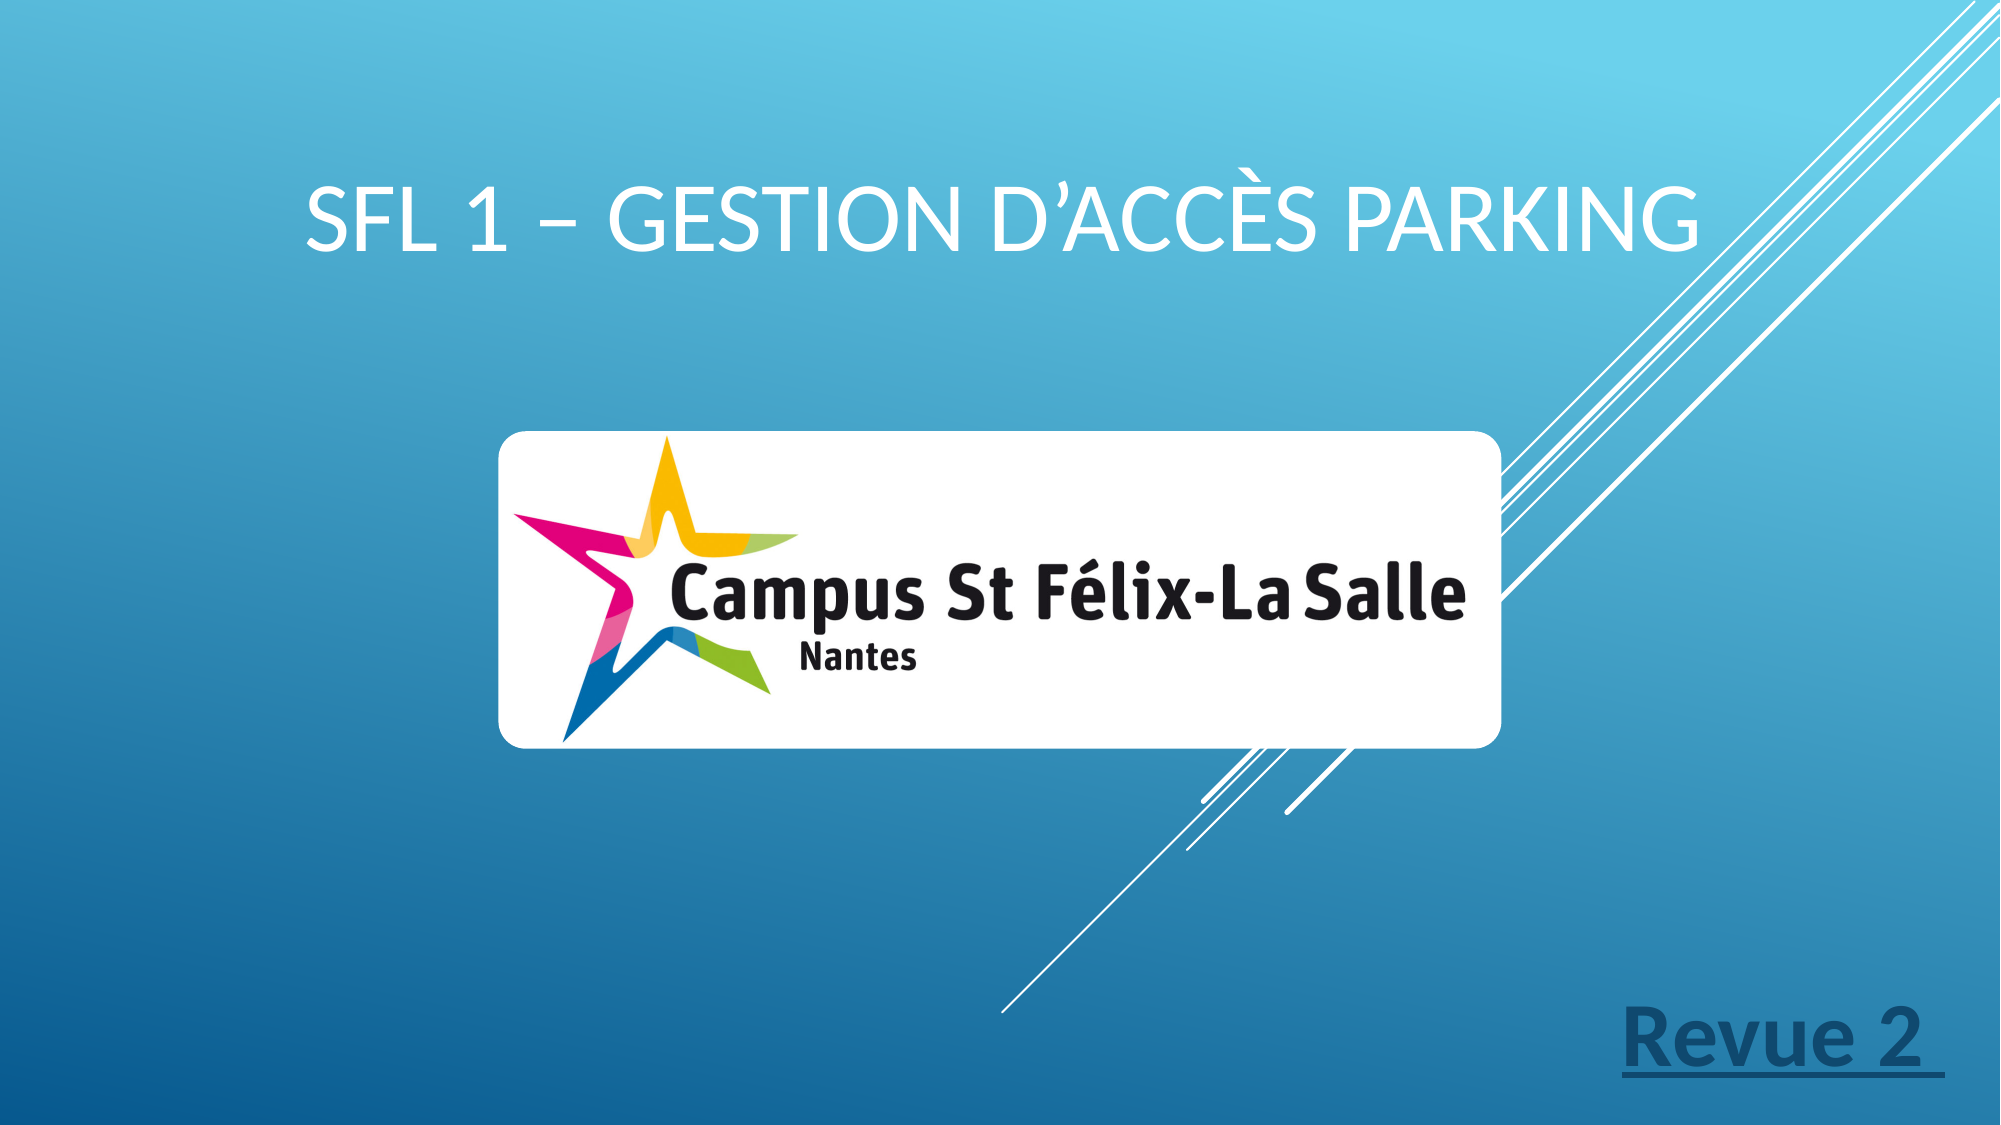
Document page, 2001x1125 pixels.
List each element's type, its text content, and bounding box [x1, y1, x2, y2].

title SFL 1 – Gestion d’accès parking [289, 35, 1964, 279]
subtitle Revue 2 [1606, 967, 1964, 1107]
picture [498, 430, 1502, 749]
